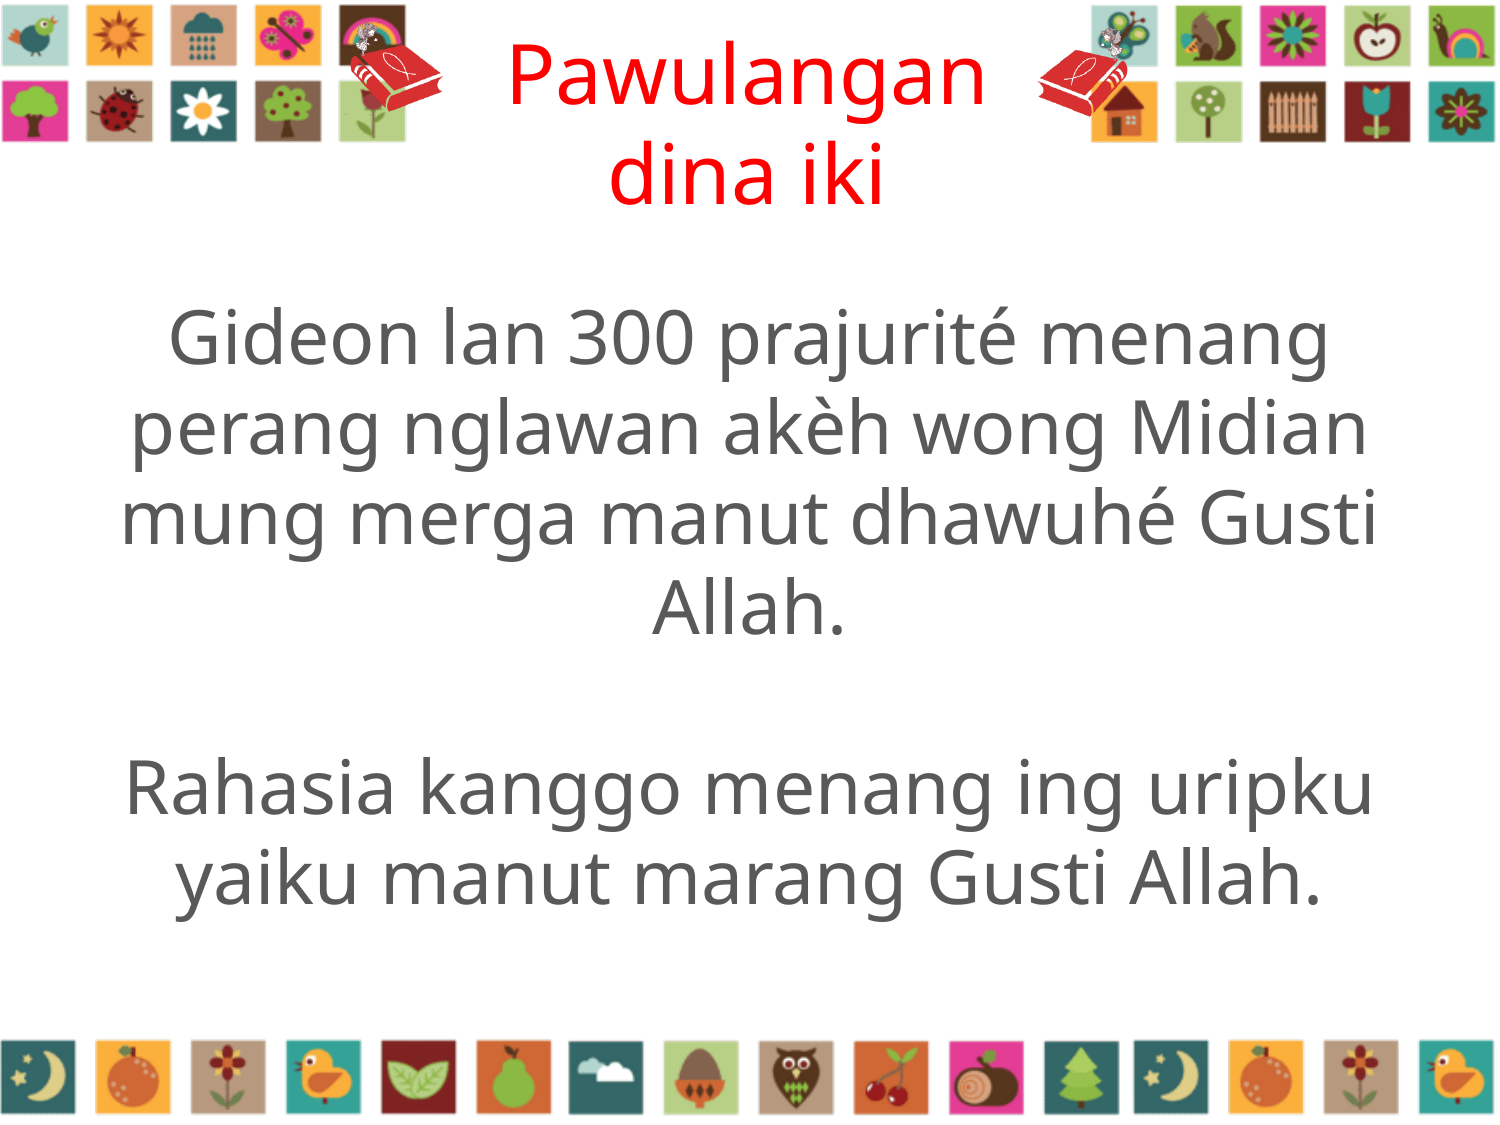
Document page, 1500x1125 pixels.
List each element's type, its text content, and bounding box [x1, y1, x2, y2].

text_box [0, 1028, 1500, 1118]
text_box Gideon lan 300 prajurité menang perang nglawan akèh wong Midian mung merga manut dhawuhé Gusti Allah. Rahasia kanggo menang ing uripku yaiku manut marang Gusti Allah. [76, 282, 1424, 927]
text_box Pawulangan dina iki [414, 13, 1080, 229]
picture [1005, 3, 1500, 150]
picture [0, 3, 475, 150]
